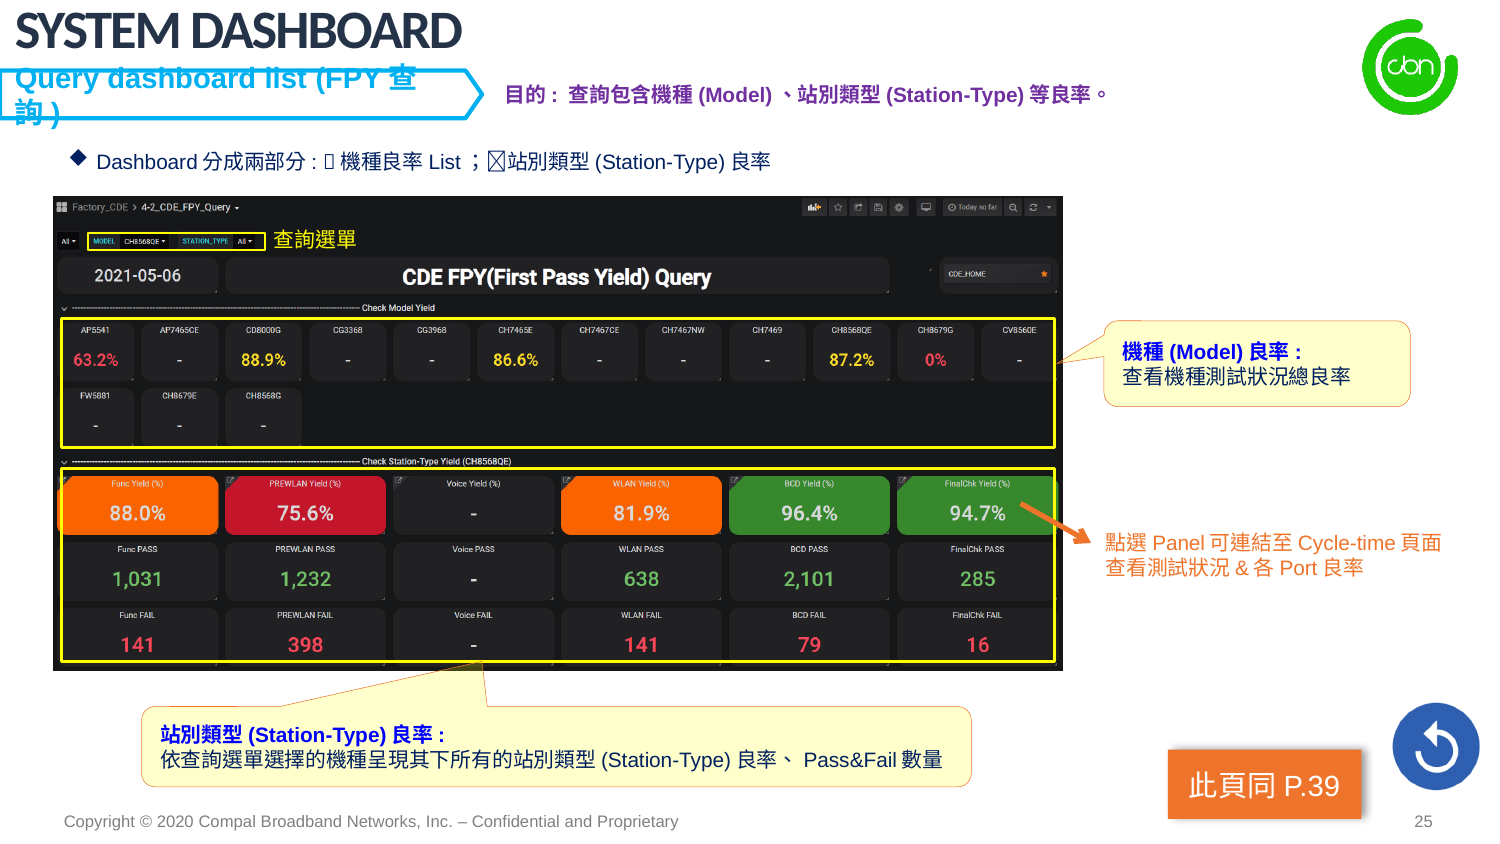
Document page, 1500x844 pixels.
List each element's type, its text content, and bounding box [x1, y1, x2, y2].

slide_number 25 [1372, 802, 1448, 839]
text_box Dashboard分成兩部分: 機種良率List；站別類型(Station-Type)良率 [53, 128, 1273, 181]
text_box Query dashboard list (FPY查詢) [0, 68, 484, 121]
picture [1392, 702, 1480, 793]
text_box 點選Panel可連結至Cycle-time頁面查看測試狀況&各Port良率 [1091, 522, 1471, 588]
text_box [1020, 503, 1092, 544]
text_box 機種(Model)良率: 查看機種測試狀況總良率 [1067, 318, 1413, 409]
text_box 此頁同P.39 [1166, 747, 1363, 821]
text_box 目的: 查詢包含機種(Model)、站別類型(Station-Type)等良率。 [489, 74, 1290, 114]
picture [1362, 19, 1458, 115]
text_box 站別類型(Station-Type)良率: 依查詢選單選擇的機種呈現其下所有的站別類型(Station-Type)良率、Pass&Fail數量 [139, 679, 974, 789]
picture [53, 196, 1063, 672]
text_box System dashboard [0, 0, 1375, 86]
